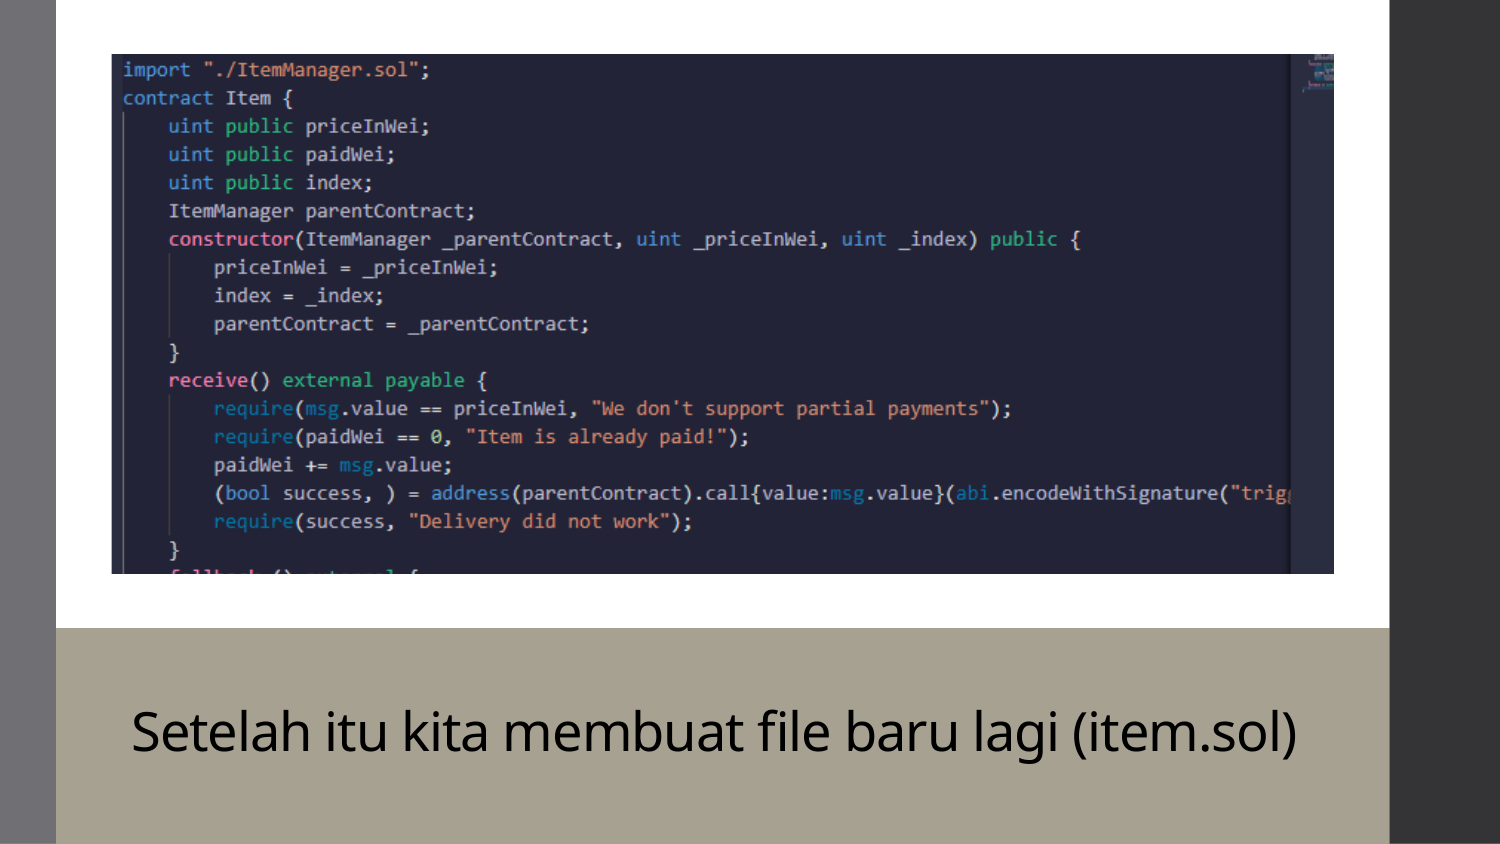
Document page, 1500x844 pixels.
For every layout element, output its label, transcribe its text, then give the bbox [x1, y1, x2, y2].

text_box Setelah itu kita membuat file baru lagi (item.sol) [116, 637, 1366, 770]
picture [111, 54, 1335, 574]
text_box [55, 0, 1390, 627]
text_box [55, 627, 1390, 844]
text_box [0, 0, 55, 844]
